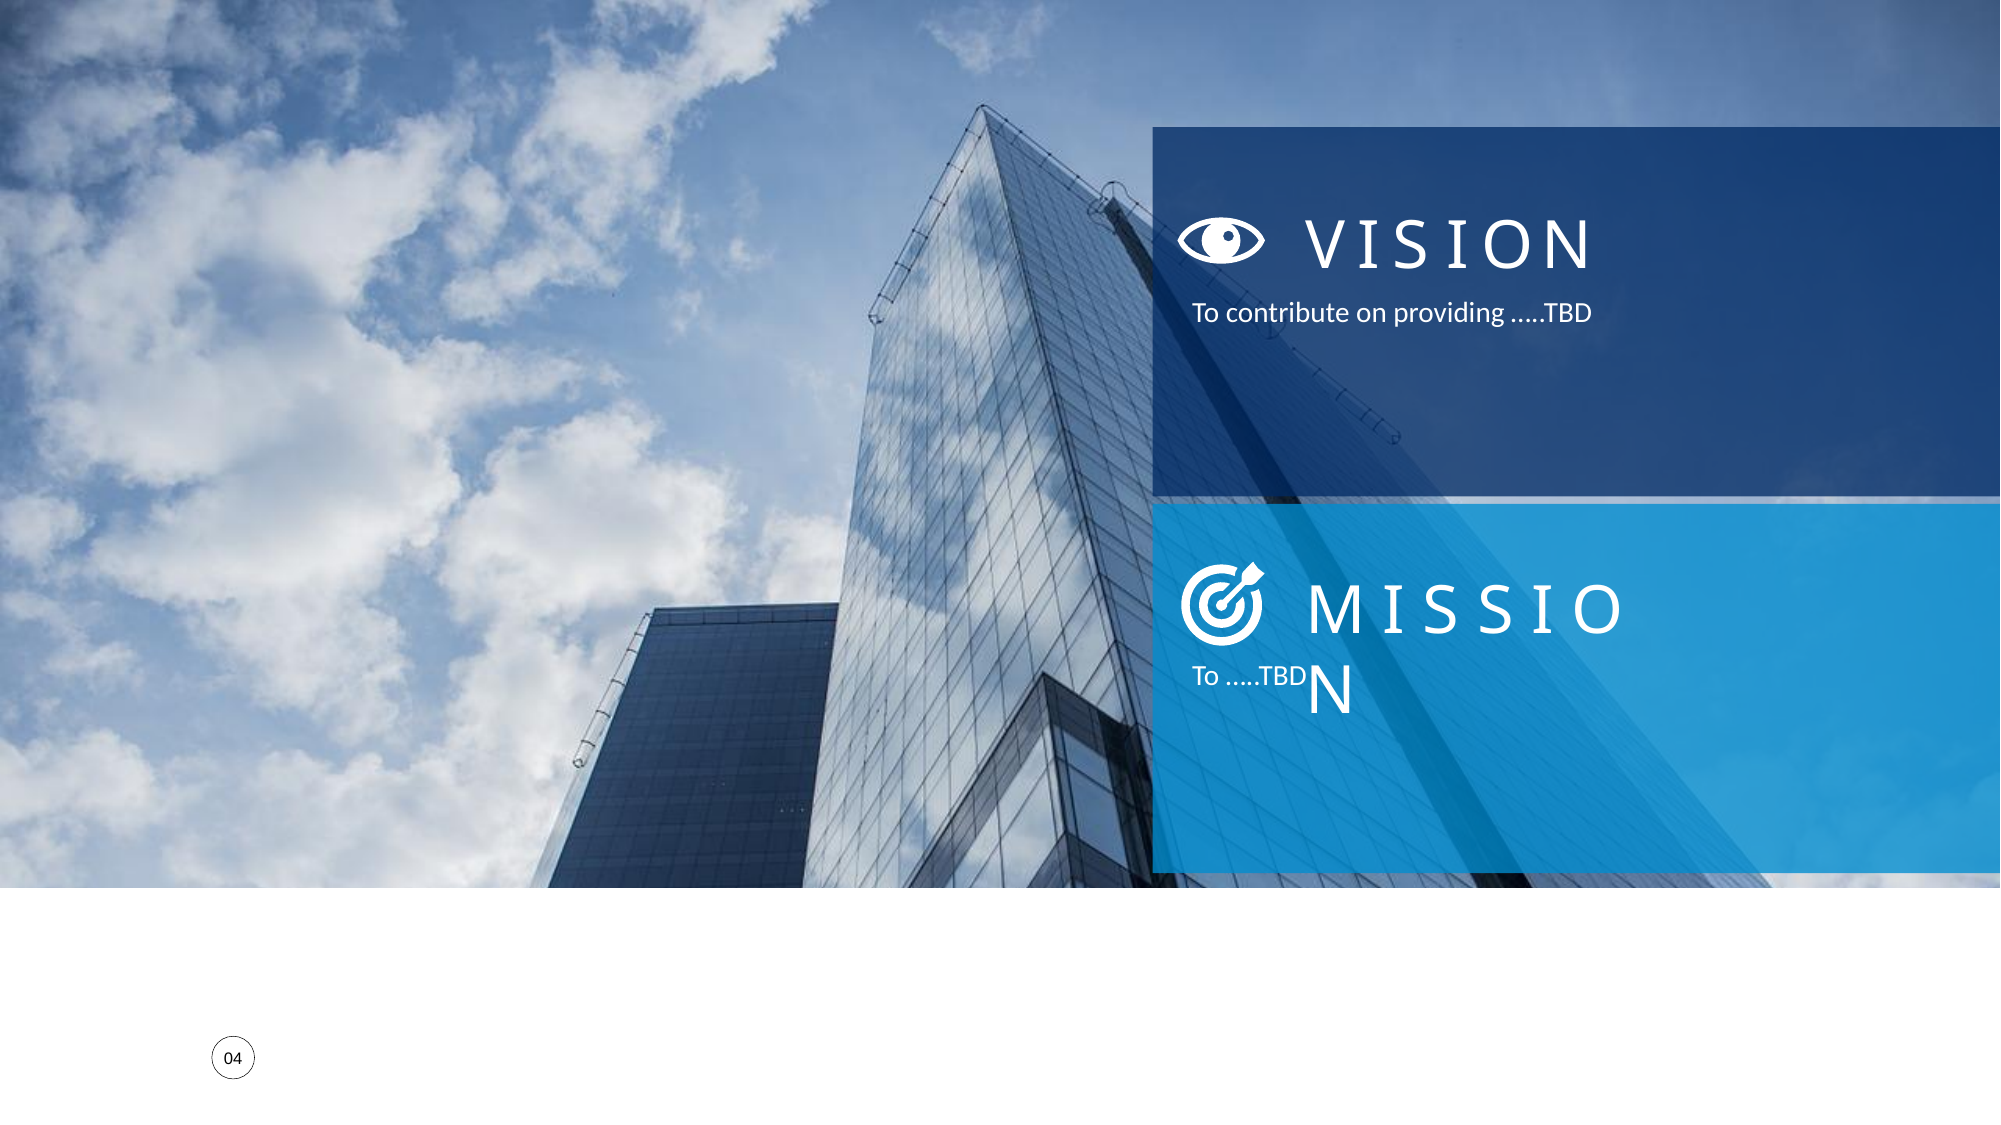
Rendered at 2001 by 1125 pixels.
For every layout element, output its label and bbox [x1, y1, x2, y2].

picture [0, 0, 2000, 1125]
text_box [1177, 561, 1266, 650]
